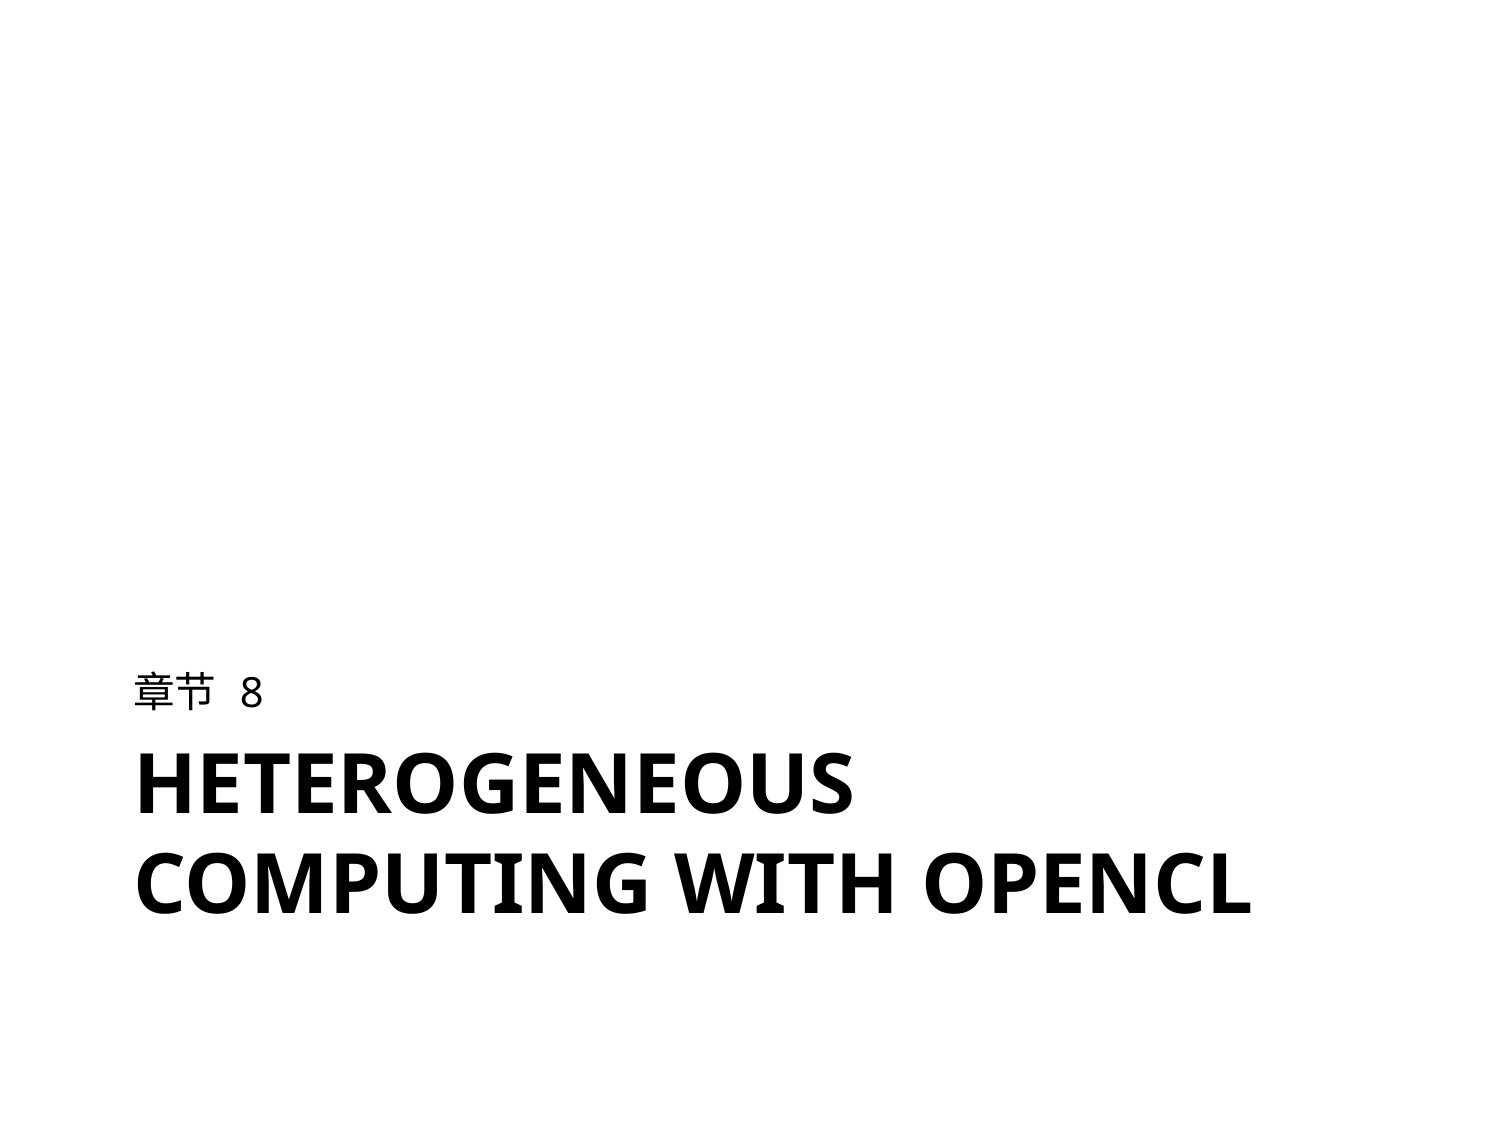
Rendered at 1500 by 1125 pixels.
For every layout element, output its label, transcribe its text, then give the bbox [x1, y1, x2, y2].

text_box 章节 8 [118, 476, 1394, 723]
text_box Heterogeneous computing with OpenCL [118, 723, 1394, 947]
